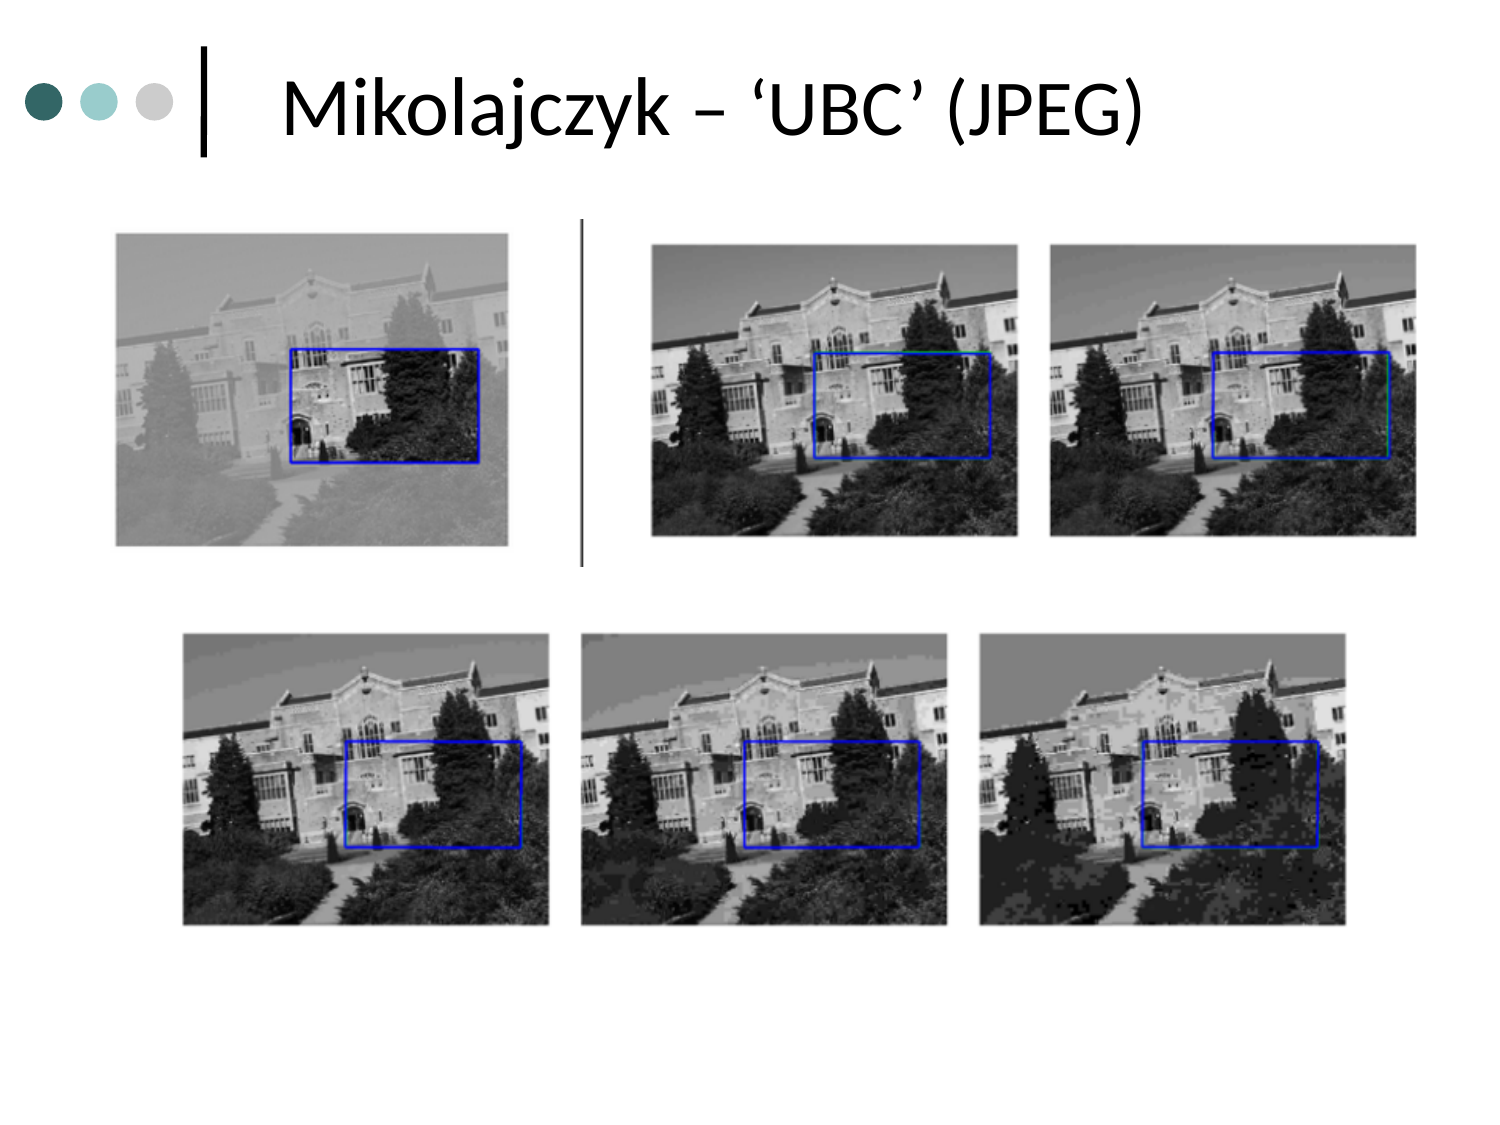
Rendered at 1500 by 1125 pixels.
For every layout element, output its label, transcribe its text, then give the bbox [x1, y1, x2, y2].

title Mikolajczyk – ‘UBC’ (JPEG) [265, 30, 1401, 173]
picture [100, 219, 1439, 567]
picture [170, 621, 1369, 950]
